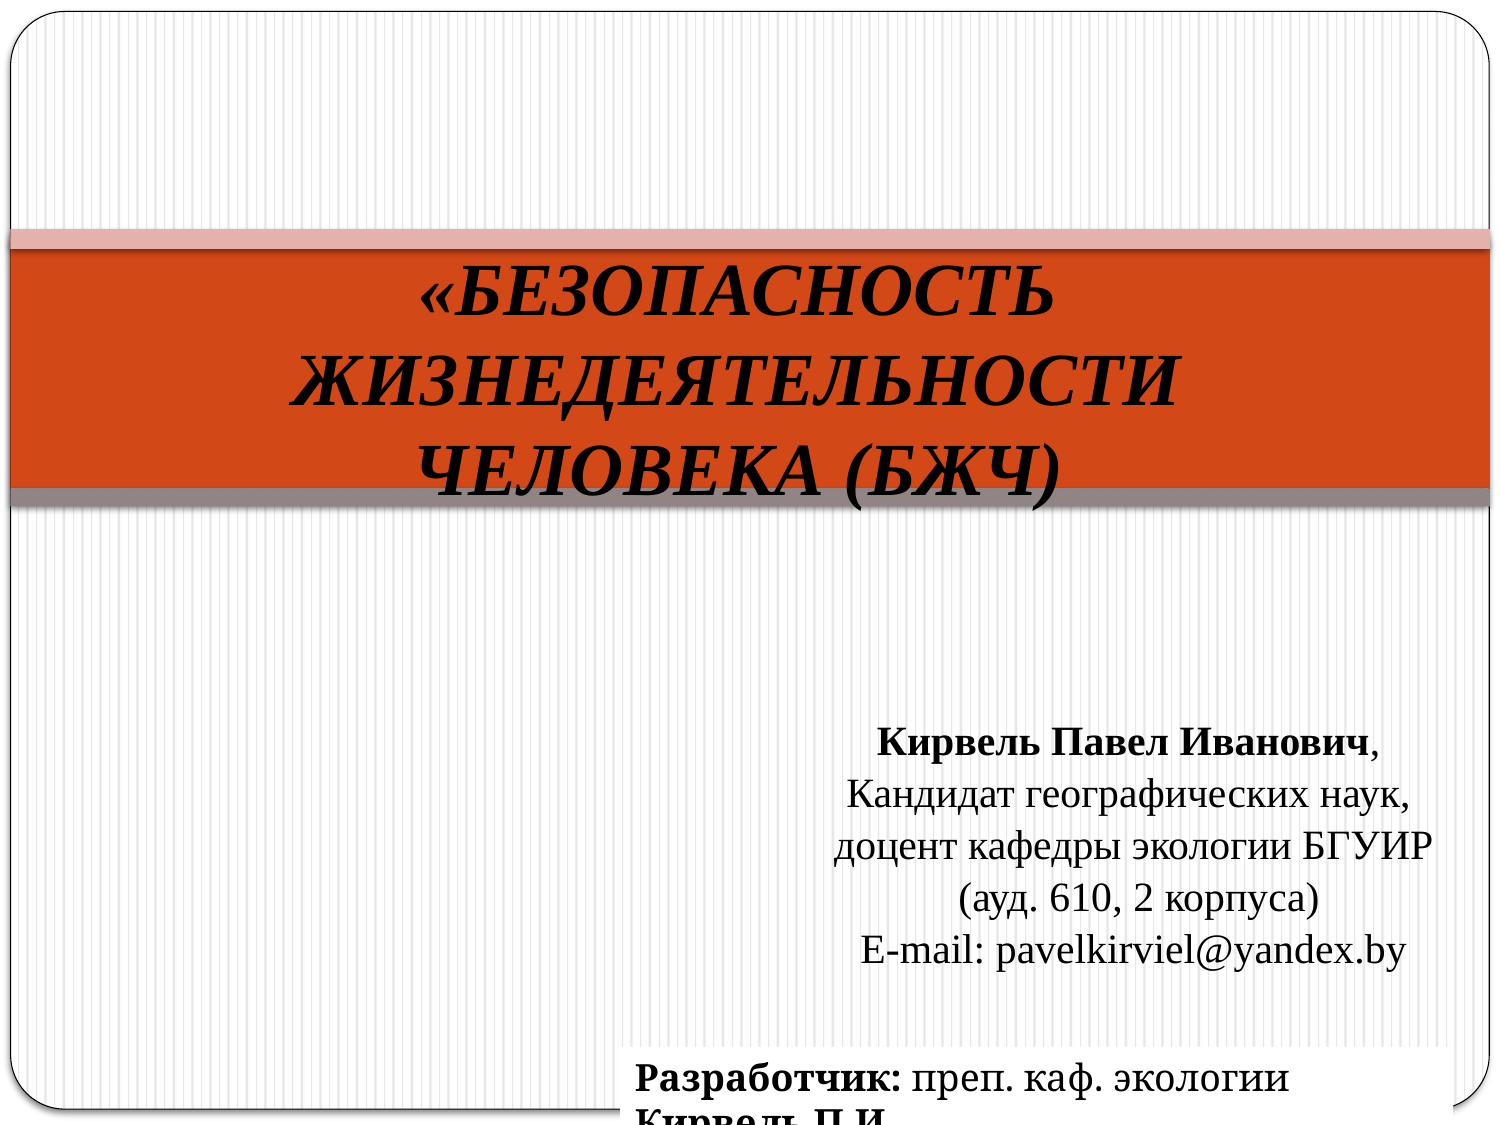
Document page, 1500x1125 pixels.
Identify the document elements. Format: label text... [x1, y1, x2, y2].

subtitle Кирвель Павел Иванович, Кандидат географических наук, доцент кафедры экологии БГУИР (ауд. 610, 2 корпуса) E-mail: pavelkirviel@yandex.by [796, 715, 1471, 953]
title «БЕЗОПАСНОСТЬ ЖИЗНЕДЕЯТЕЛЬНОСТИ ЧЕЛОВЕКА (БЖЧ) [100, 207, 1376, 551]
text_box Разработчик: преп. каф. экологии Кирвель П.И. [620, 1046, 1454, 1125]
